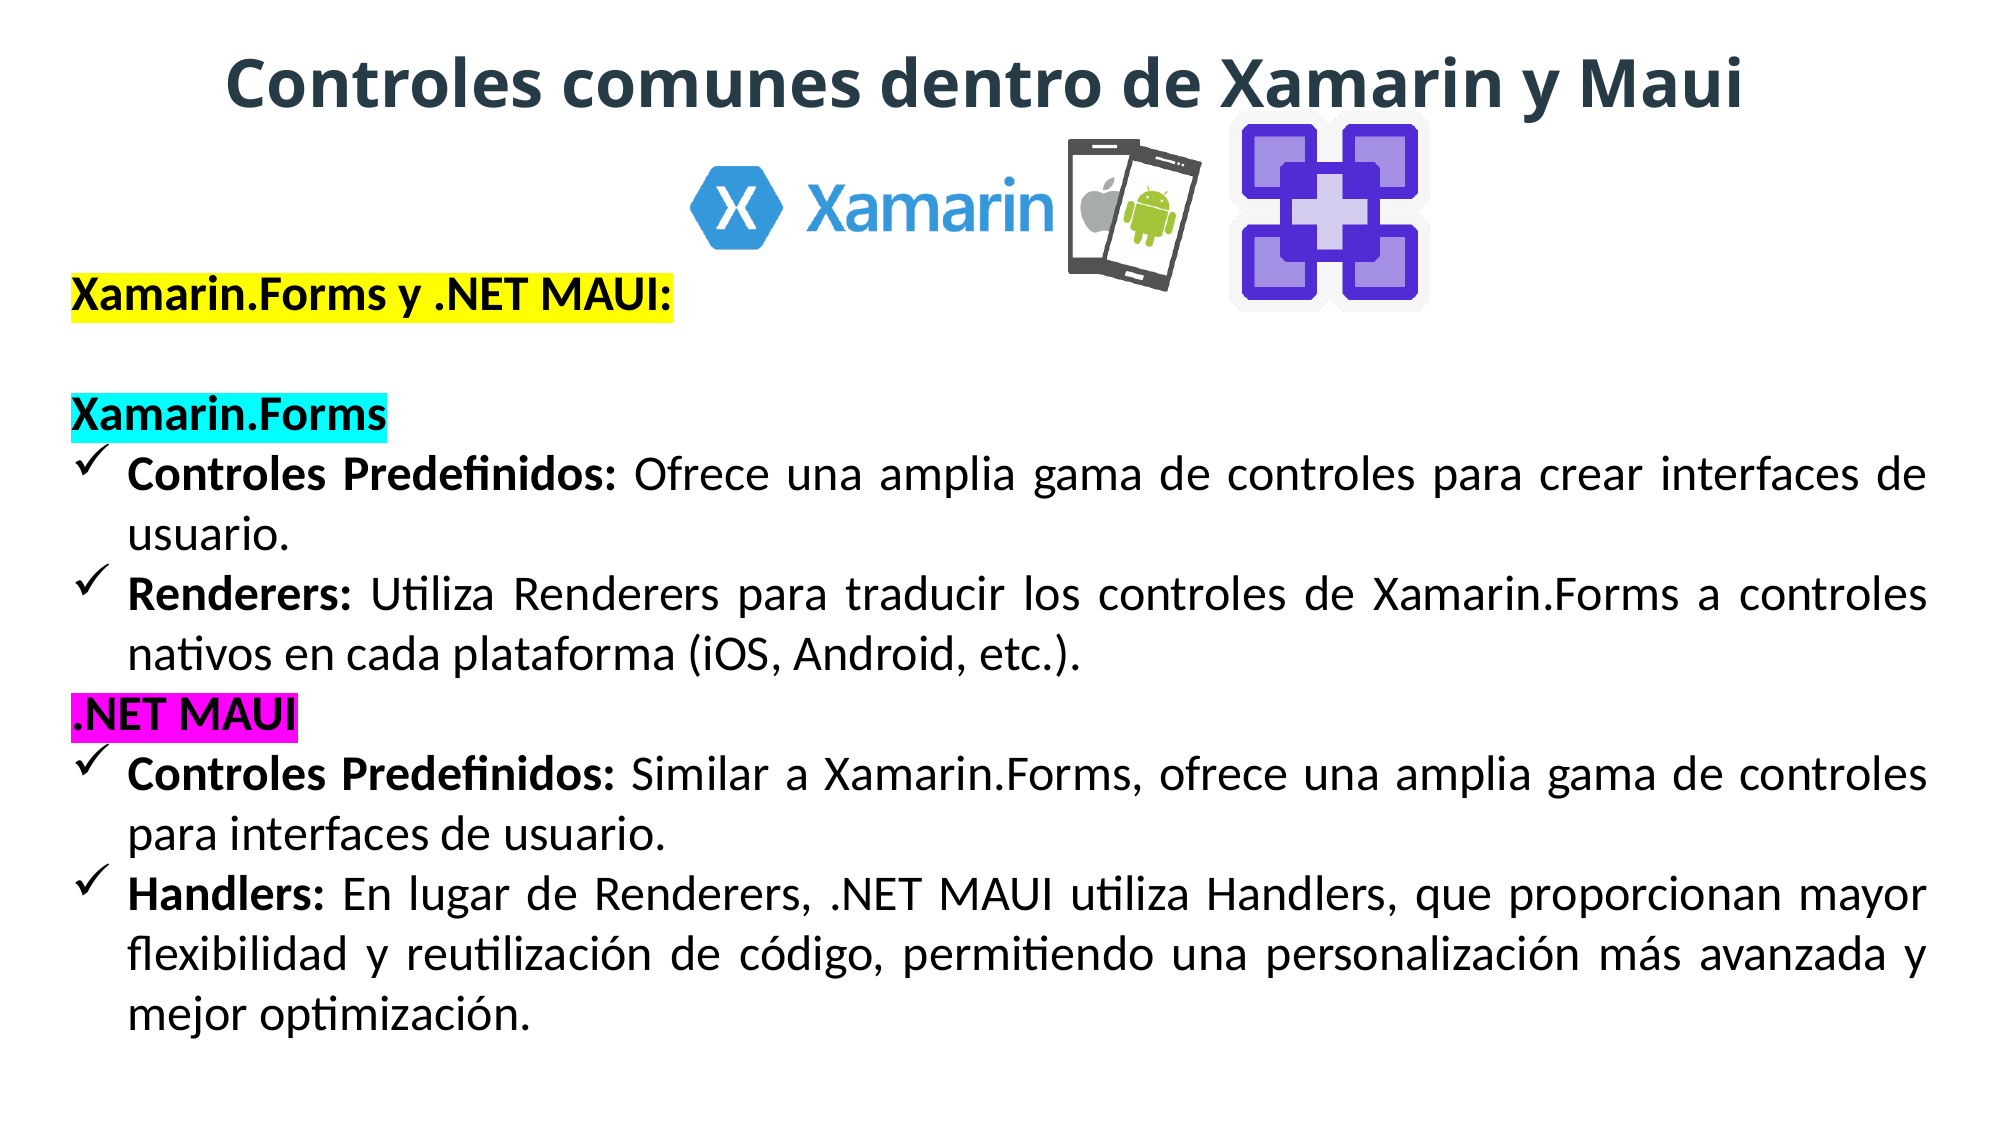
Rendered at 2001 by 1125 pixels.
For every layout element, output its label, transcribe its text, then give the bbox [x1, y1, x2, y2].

text_box Xamarin.Forms y .NET MAUI: Xamarin.Forms Controles Predefinidos: Ofrece una amplia gama de controles para crear interfaces de usuario. Renderers: Utiliza Renderers para traducir los controles de Xamarin.Forms a controles nativos en cada plataforma (iOS, Android, etc.). .NET MAUI Controles Predefinidos: Similar a Xamarin.Forms, ofrece una amplia gama de controles para interfaces de usuario. Handlers: En lugar de Renderers, .NET MAUI utiliza Handlers, que proporcionan mayor flexibilidad y reutilización de código, permitiendo una personalización más avanzada y mejor optimización. [56, 253, 1944, 1048]
picture [658, 111, 1430, 312]
text_box Controles comunes dentro de Xamarin y Maui [209, 33, 1761, 129]
